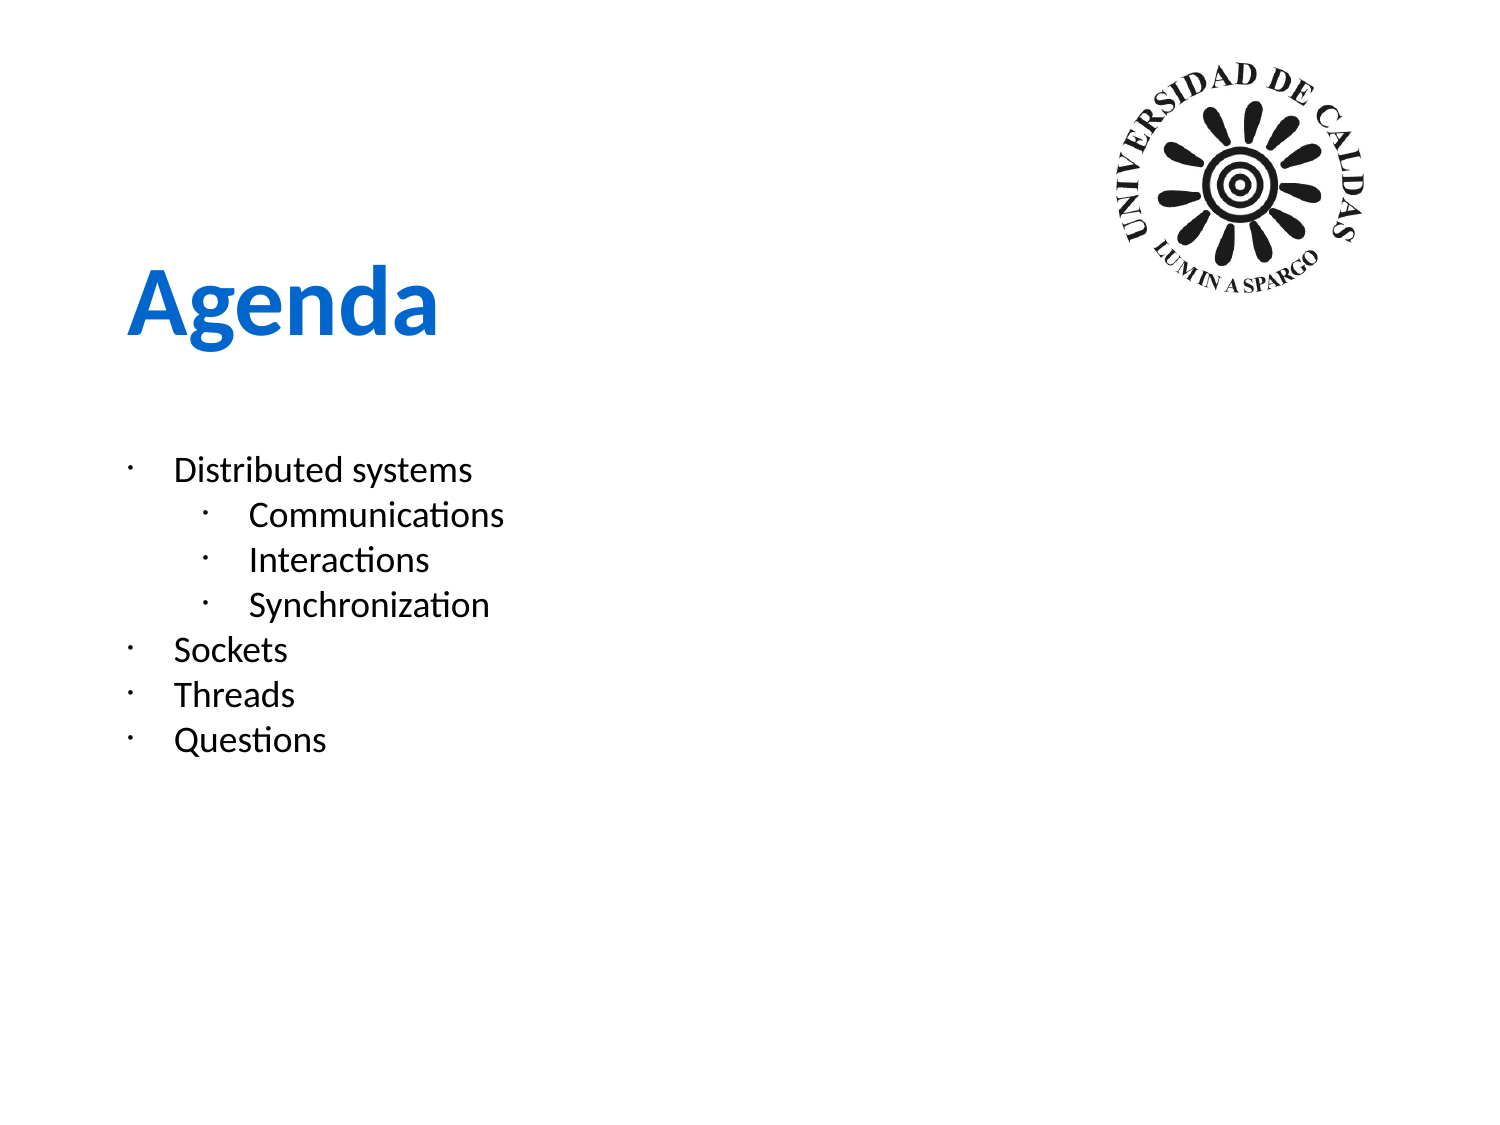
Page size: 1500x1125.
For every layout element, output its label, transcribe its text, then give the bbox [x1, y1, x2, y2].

text_box Agenda Distributed systems Communications Interactions Synchronization Sockets Threads Questions [112, 227, 1363, 768]
picture [1115, 62, 1364, 293]
